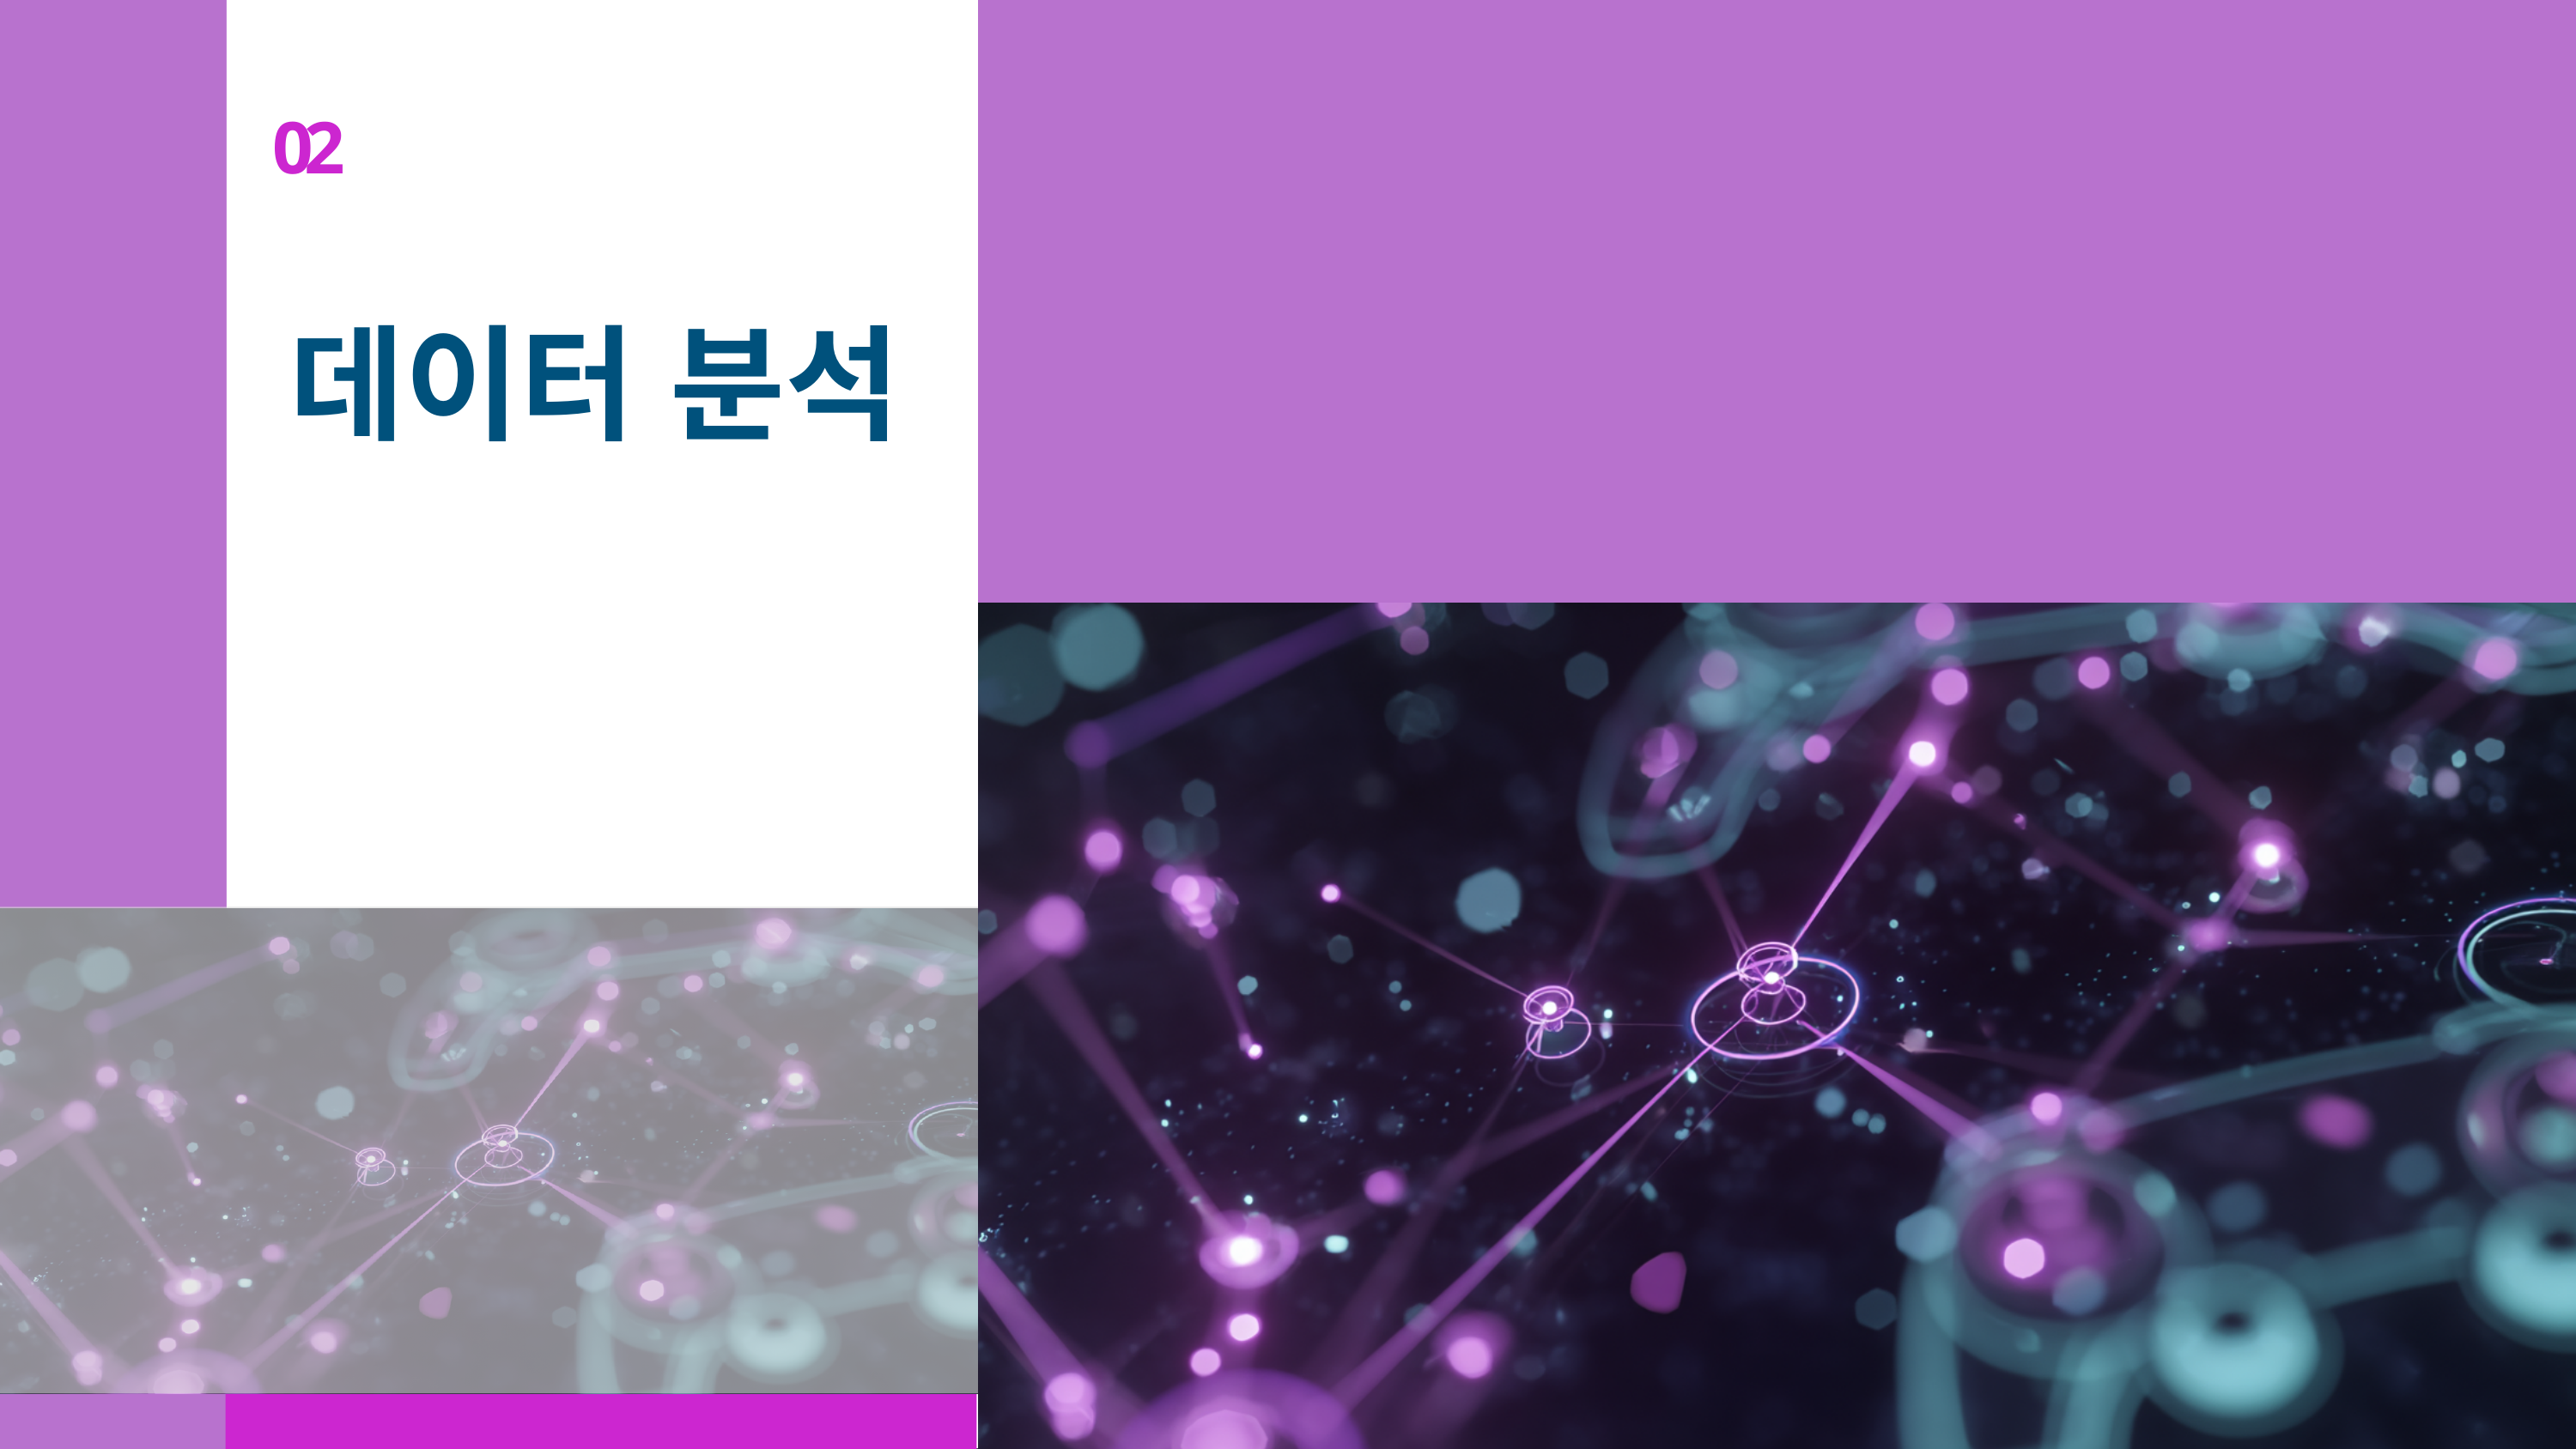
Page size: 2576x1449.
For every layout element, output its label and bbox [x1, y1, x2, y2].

text_box [0, 0, 2576, 1449]
picture [0, 908, 979, 1394]
